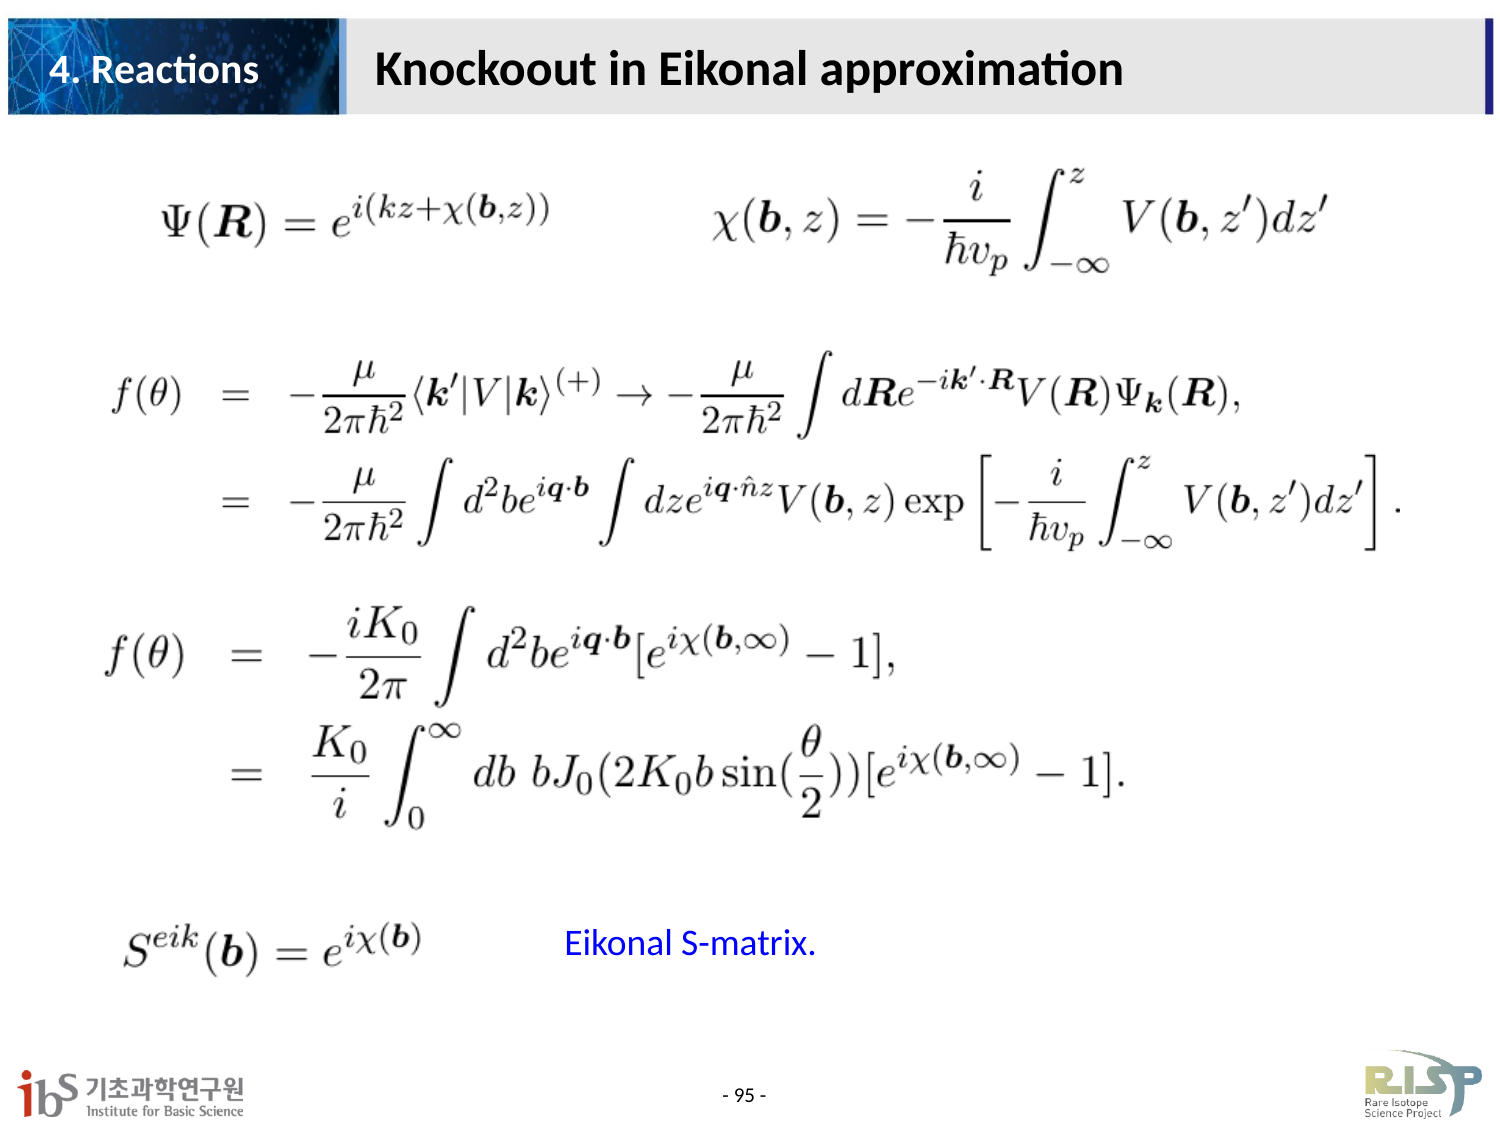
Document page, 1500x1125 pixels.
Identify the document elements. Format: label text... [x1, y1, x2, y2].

picture [113, 904, 438, 988]
picture [690, 147, 1349, 295]
picture [1364, 1049, 1482, 1119]
picture [2, 10, 1500, 130]
text_box Eikonal S-matrix. [549, 910, 833, 971]
picture [96, 586, 1133, 843]
picture [100, 337, 1400, 569]
picture [135, 172, 569, 270]
picture [17, 1070, 243, 1117]
